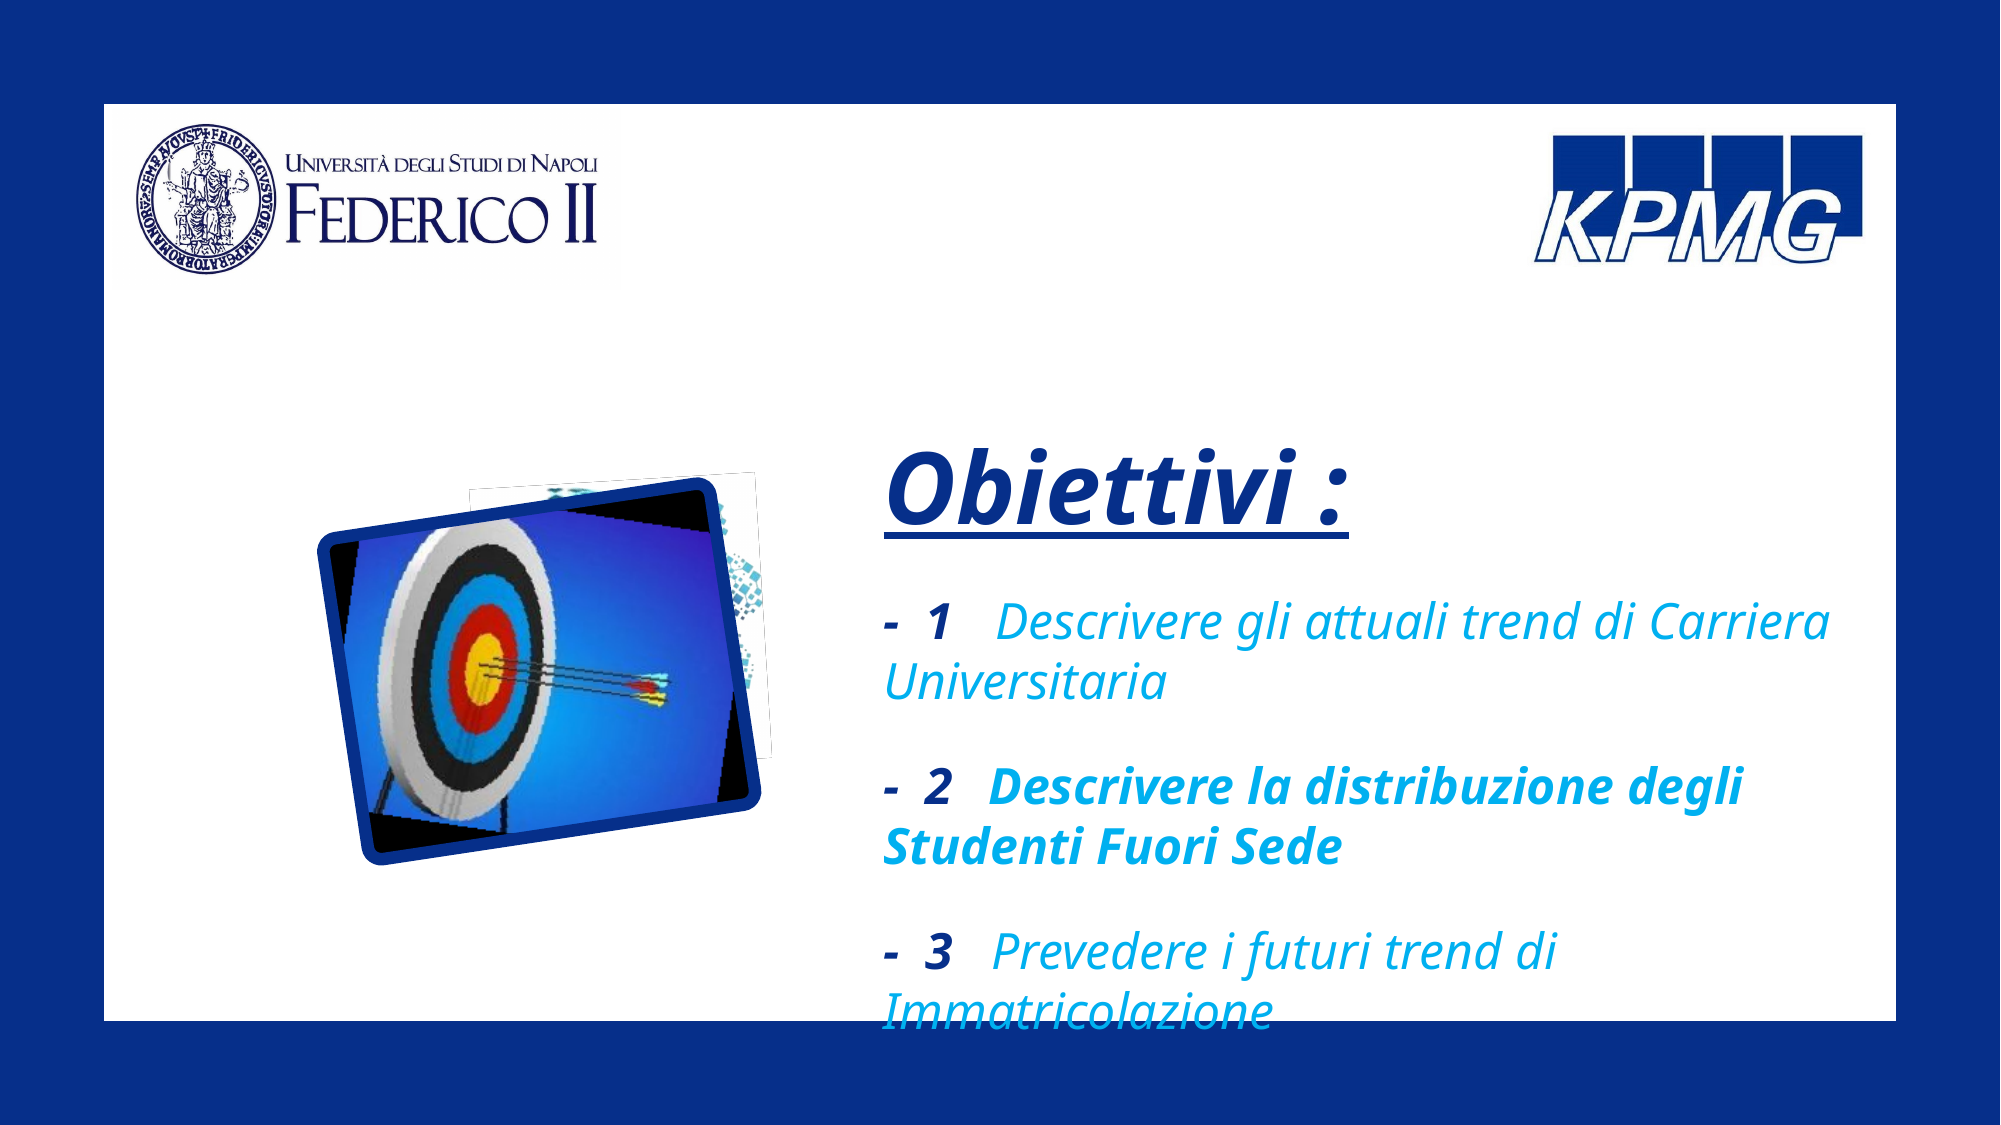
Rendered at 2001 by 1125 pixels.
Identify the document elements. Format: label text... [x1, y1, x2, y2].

picture [343, 472, 772, 834]
picture [1522, 123, 1876, 267]
text_box Obiettivi : - 1 Descrivere gli attuali trend di Carriera Universitaria - 2 Descrivere la distribuzione degli Studenti Fuori Sede - 3 Prevedere i futuri trend di Immatricolazione [868, 417, 1863, 1047]
text_box [0, 0, 2000, 1125]
picture [112, 108, 621, 290]
